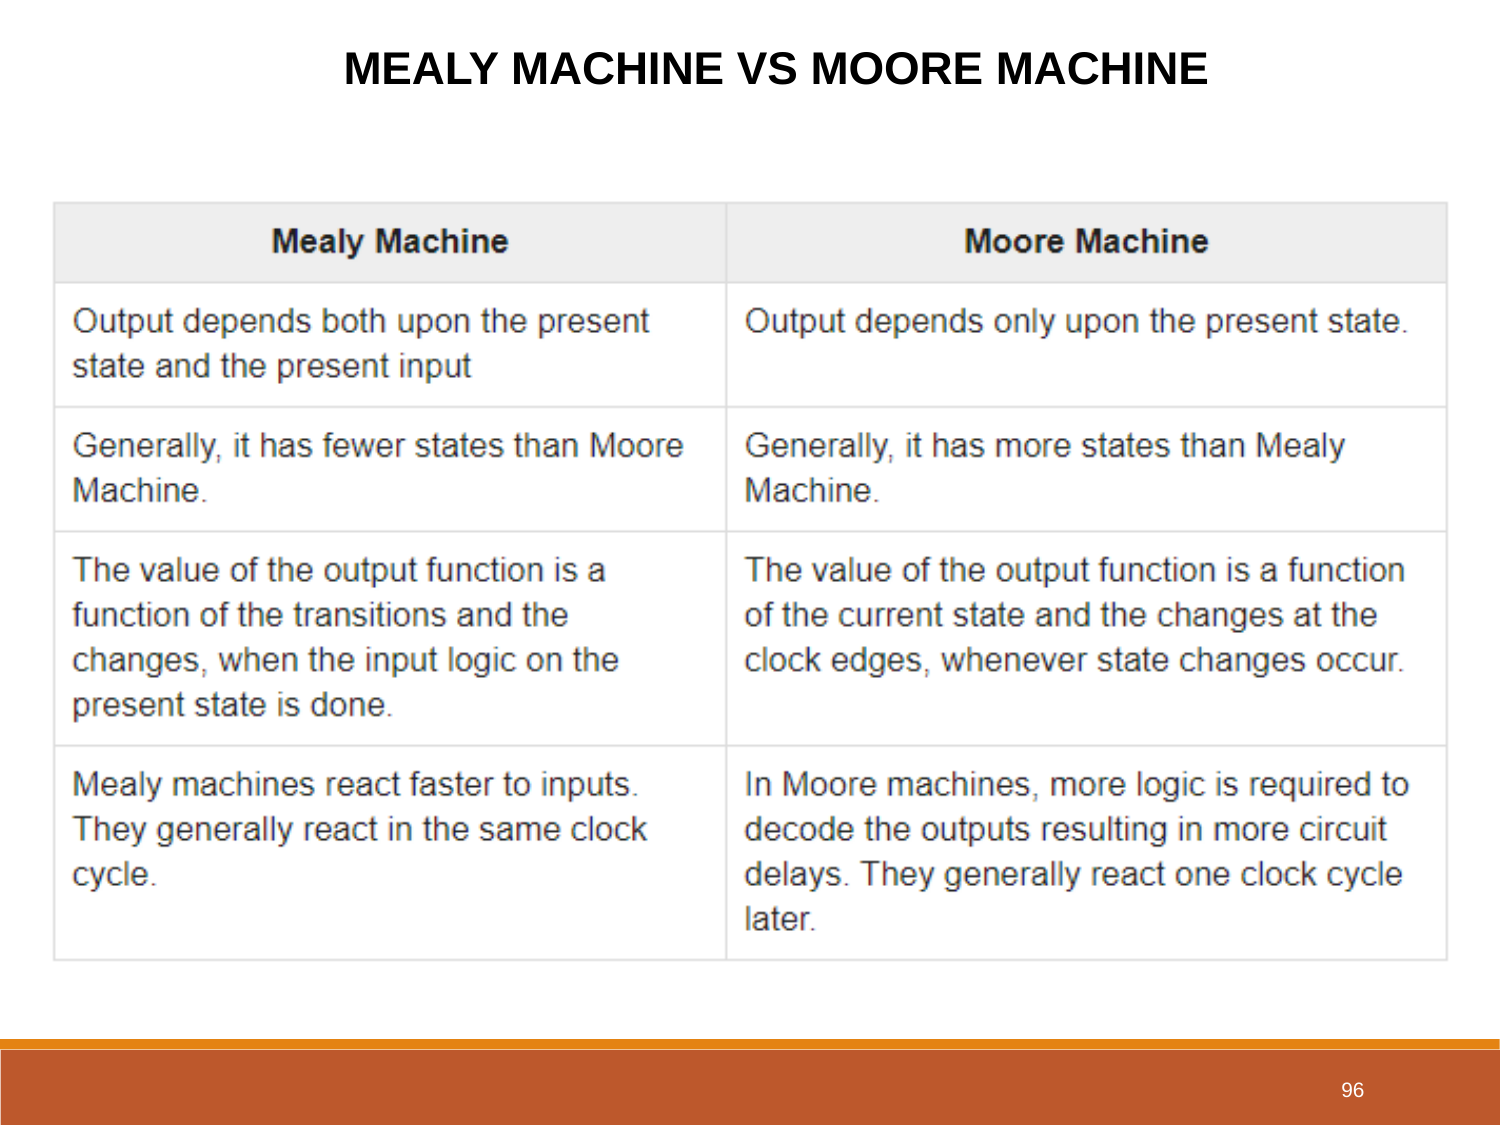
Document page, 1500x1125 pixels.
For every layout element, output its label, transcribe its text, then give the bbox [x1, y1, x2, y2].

text_box MEALY MACHINE VS MOORE MACHINE [53, 31, 1500, 101]
text_box 96 [1217, 1059, 1380, 1120]
picture [40, 184, 1460, 988]
